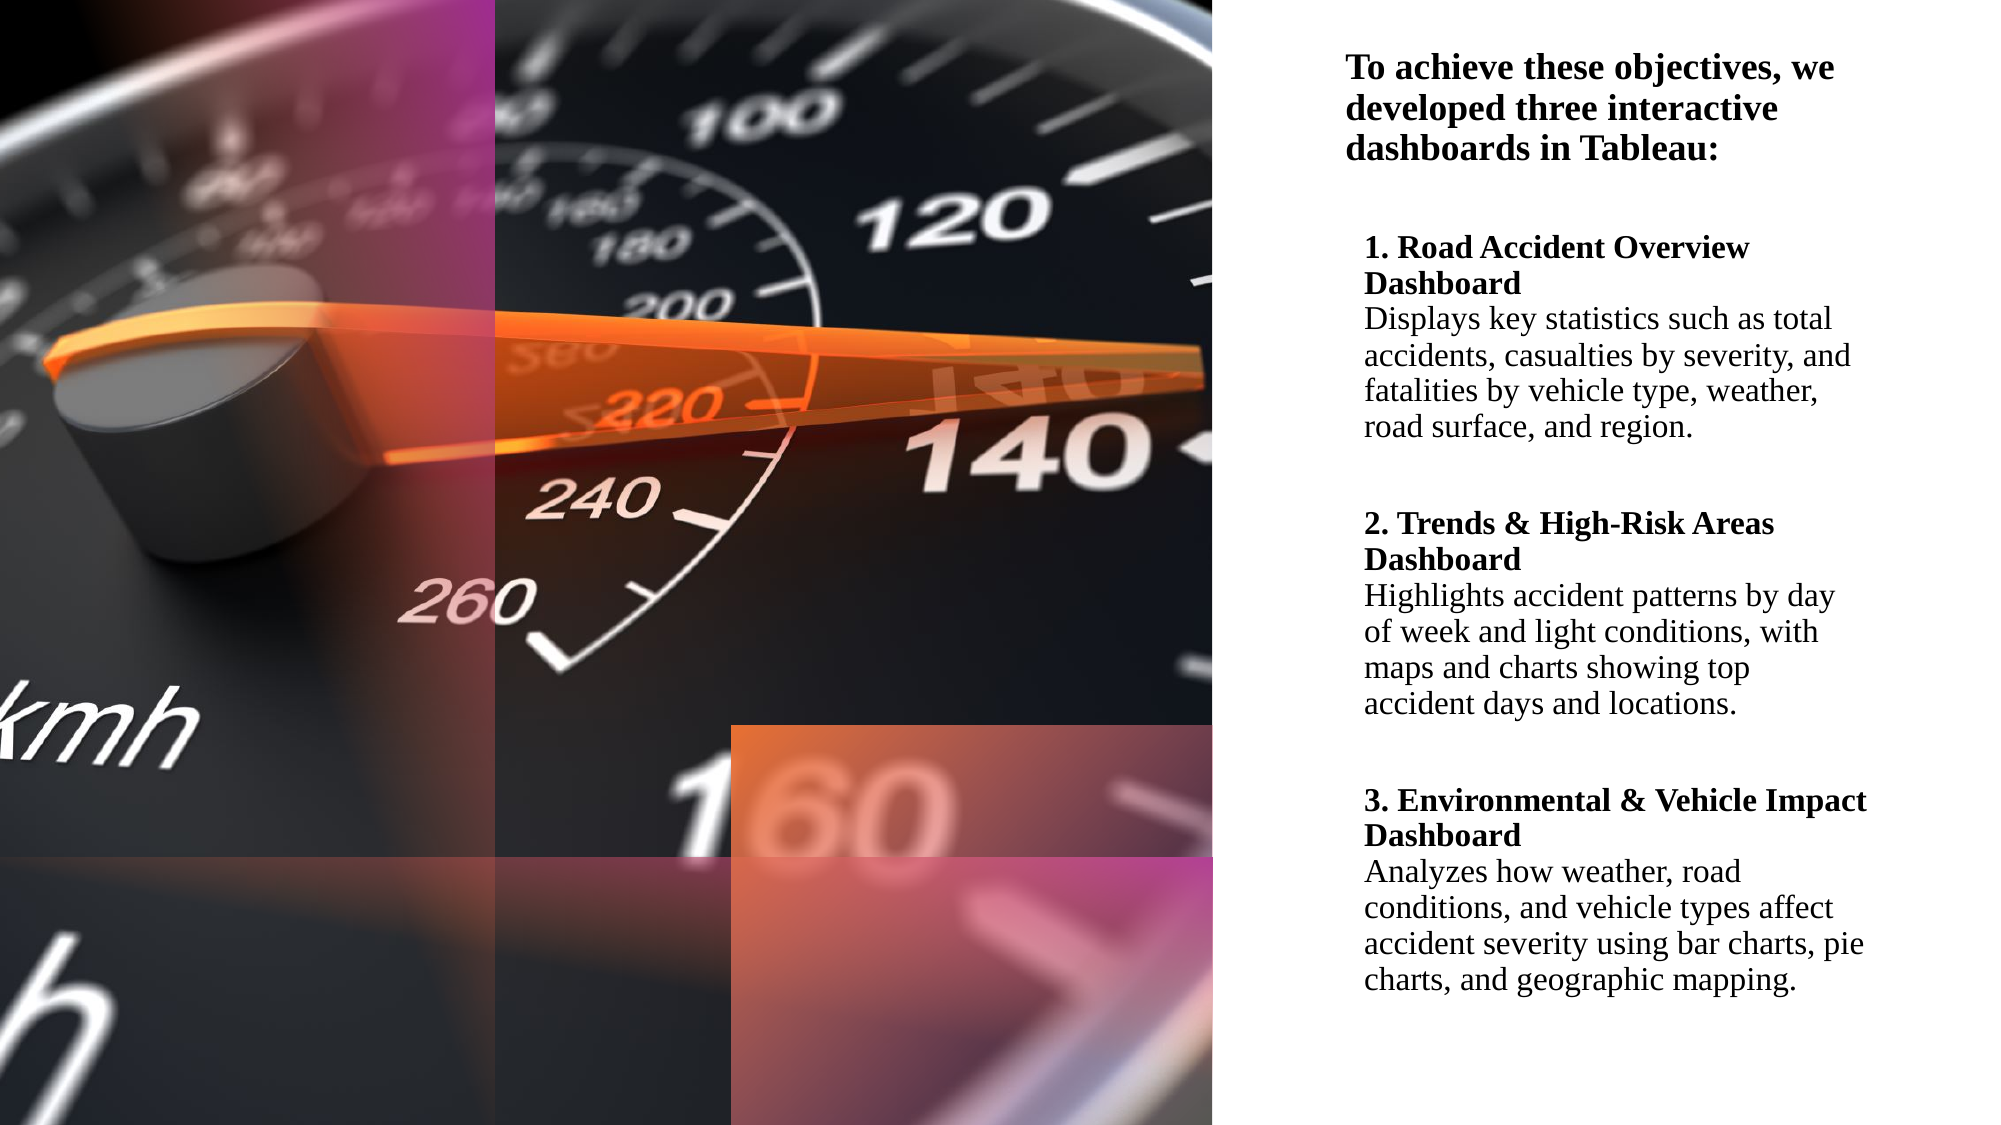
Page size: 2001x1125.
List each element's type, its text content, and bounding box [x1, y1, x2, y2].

text_box To achieve these objectives, we developed three interactive dashboards in Tableau: 1. Road Accident Overview Dashboard Displays key statistics such as total accidents, casualties by severity, and fatalities by vehicle type, weather, road surface, and region. 2. Trends & High-Risk Areas Dashboard Highlights accident patterns by day of week and light conditions, with maps and charts showing top accident days and locations. 3. Environmental & Vehicle Impact Dashboard Analyzes how weather, road conditions, and vehicle types affect accident severity using bar charts, pie charts, and geographic mapping. [1330, 39, 1884, 606]
picture [0, 0, 1213, 1125]
